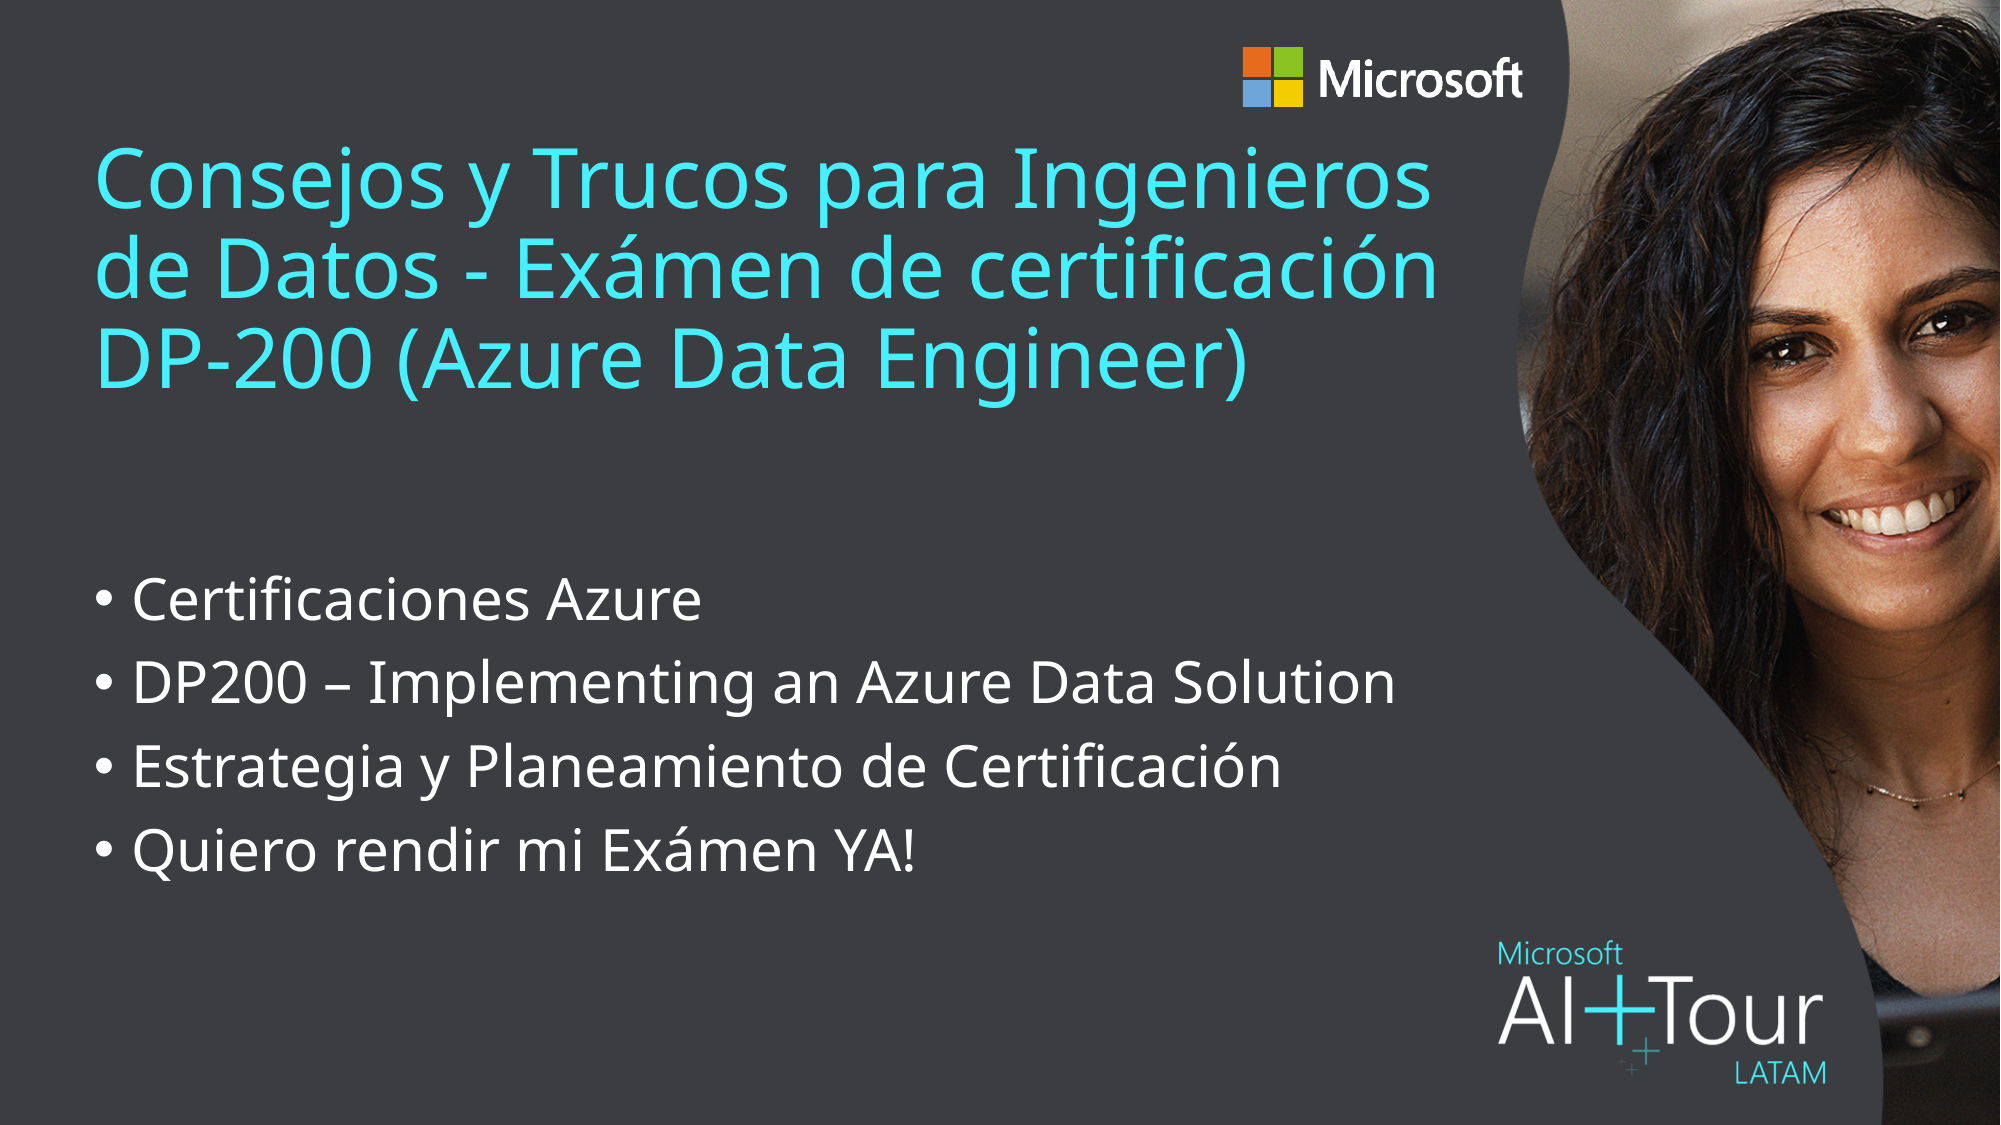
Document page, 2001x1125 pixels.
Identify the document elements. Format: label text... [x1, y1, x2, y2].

picture [0, 0, 2000, 1125]
title Consejos y Trucos para Ingenieros de Datos - Exámen de certificación DP-200 (Azure Data Engineer) [78, 126, 1565, 417]
list Certificaciones Azure DP200 – Implementing an Azure Data Solution Estrategia y Planeamiento de Certificación Quiero rendir mi Exámen YA! [78, 562, 1804, 958]
